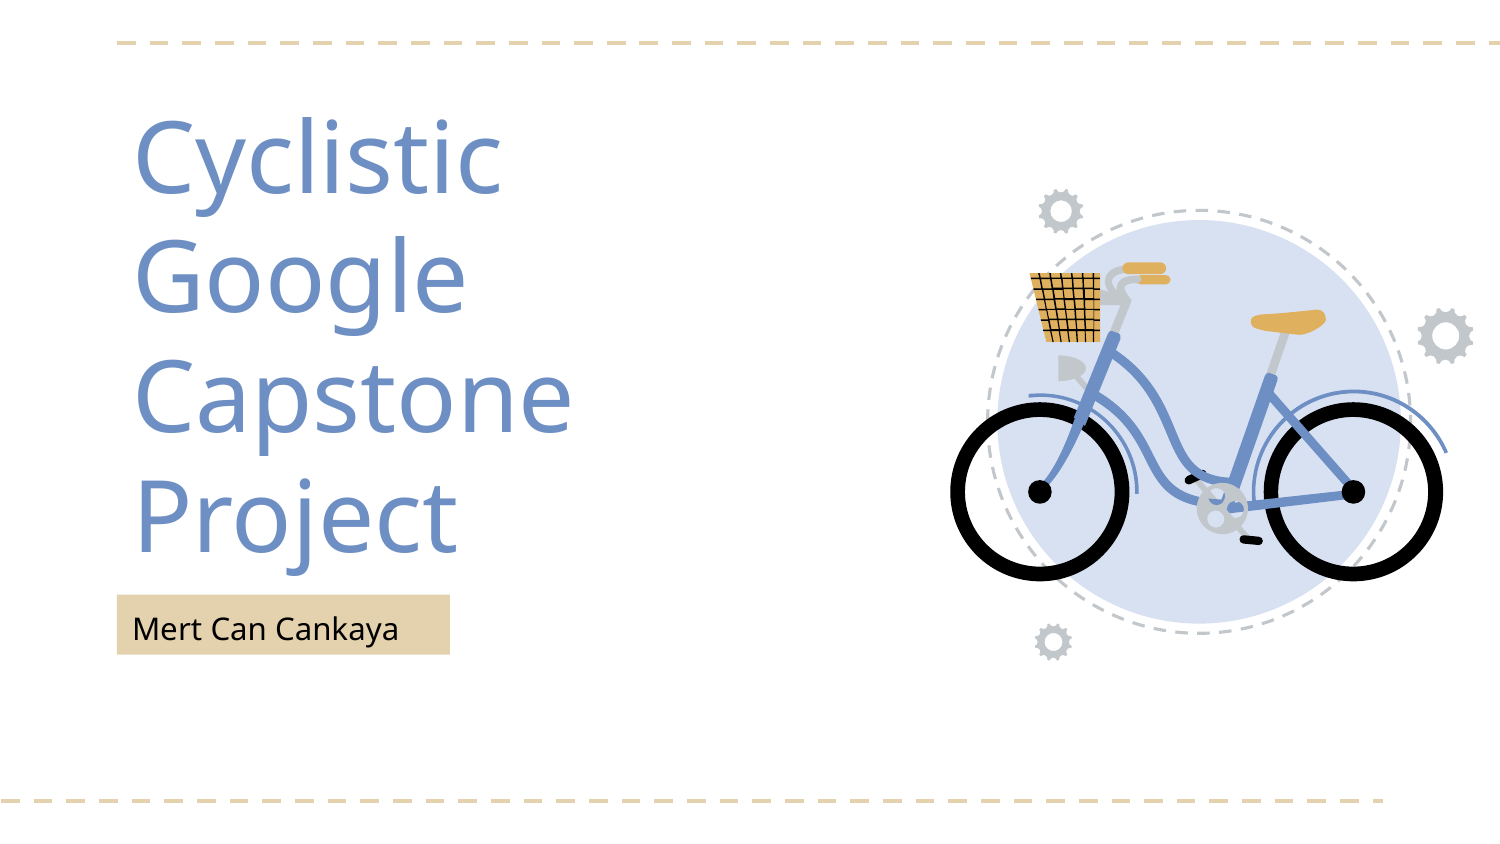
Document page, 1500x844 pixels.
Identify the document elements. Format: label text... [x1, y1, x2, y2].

text_box [1453, 308, 1474, 364]
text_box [949, 262, 1449, 582]
text_box [1034, 623, 1072, 661]
text_box [1038, 189, 1084, 234]
text_box [1072, 591, 1326, 634]
text_box [1062, 210, 1336, 260]
subtitle Mert Can Cankaya [116, 594, 450, 655]
text_box [1089, 591, 1310, 624]
text_box [1078, 220, 1320, 260]
title Cyclistic Google Capstone Project [116, 189, 937, 588]
